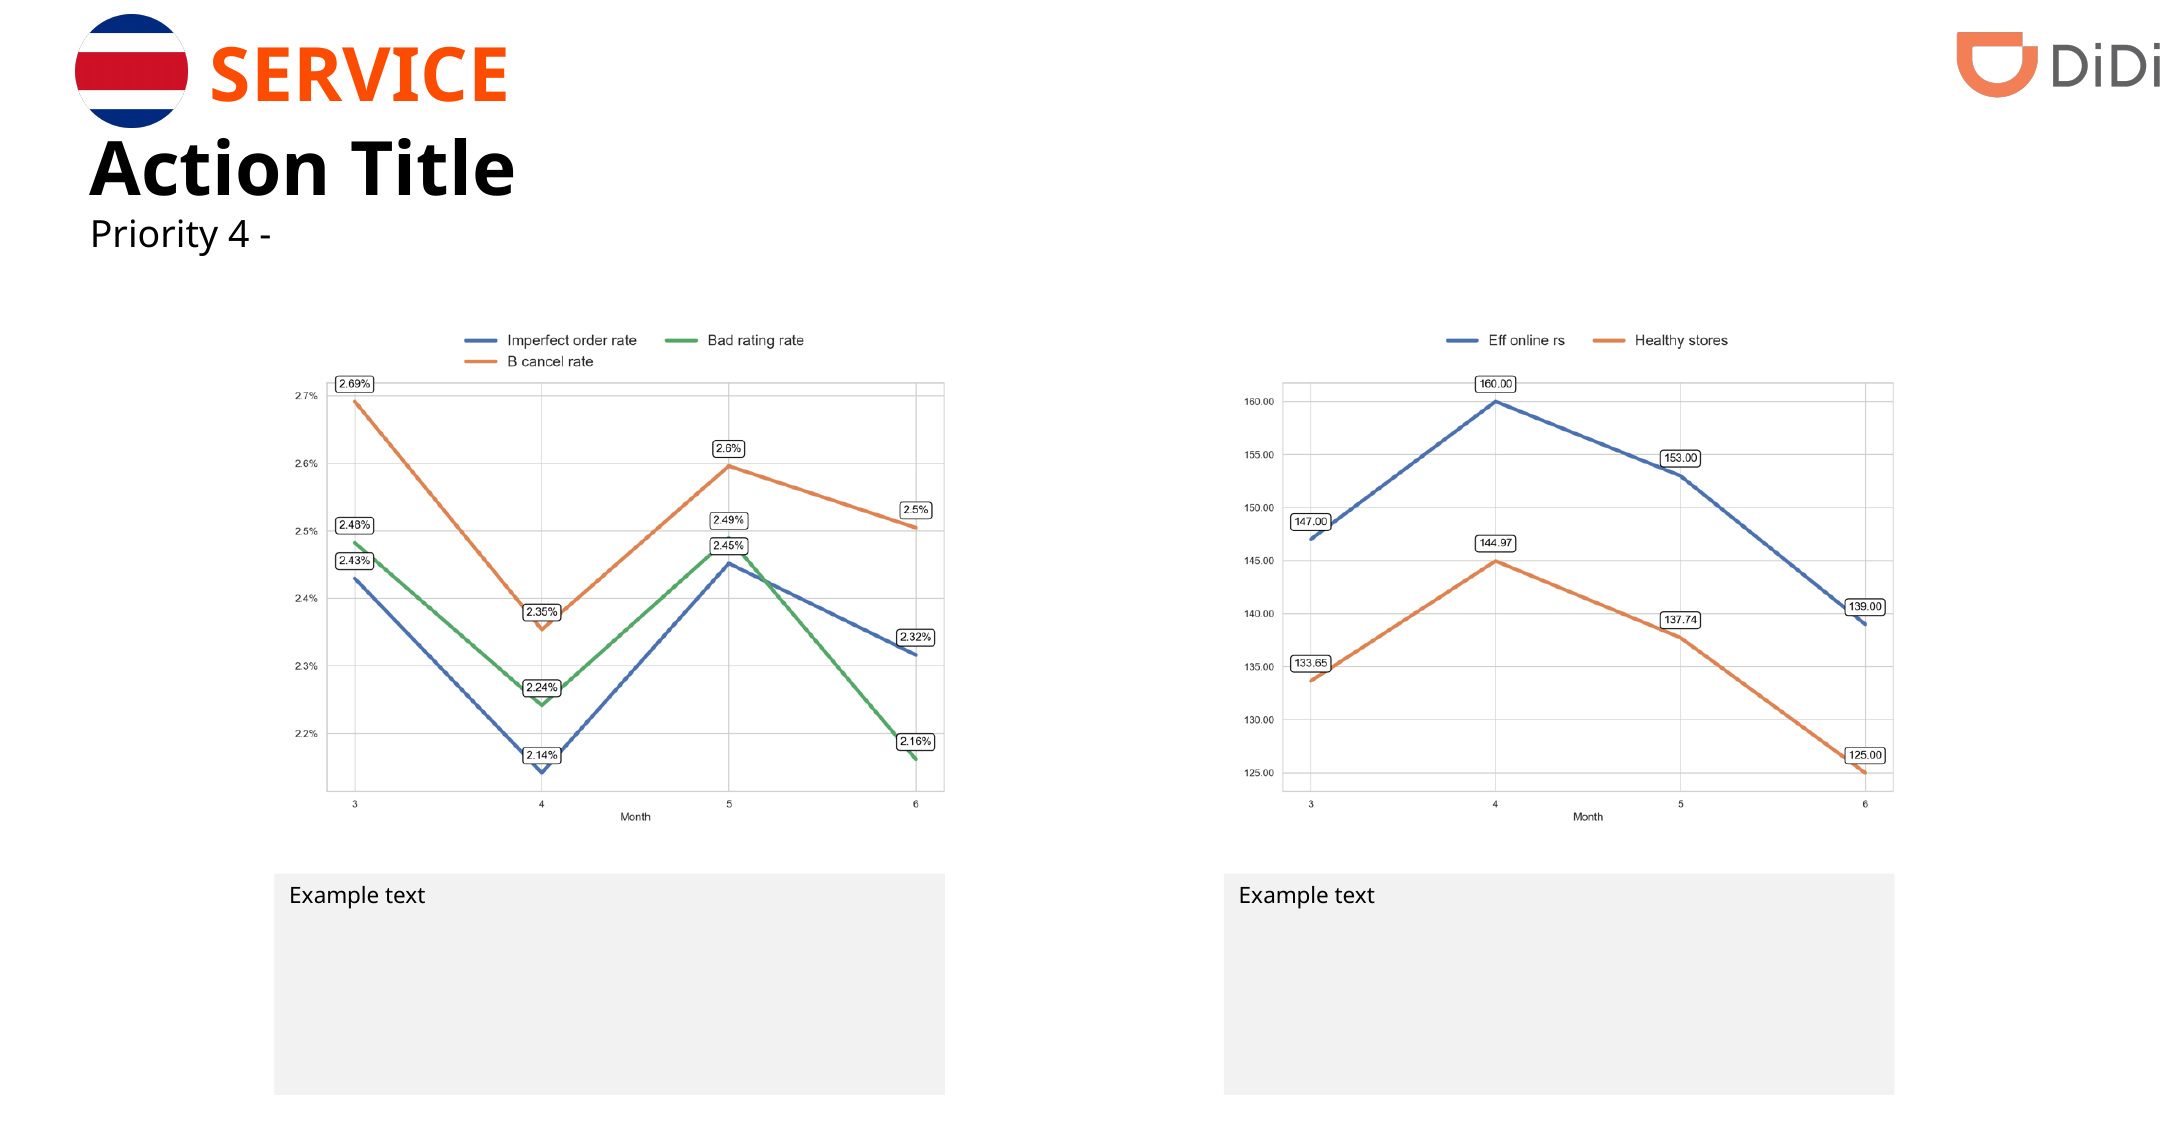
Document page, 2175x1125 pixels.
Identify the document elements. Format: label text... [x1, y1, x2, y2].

text_box SERVICE [194, 15, 1800, 127]
picture [1223, 322, 1900, 829]
text_box Action Title [74, 127, 2175, 202]
picture [74, 14, 188, 128]
text_box Example text [1223, 873, 1895, 1095]
picture [1949, 1, 2175, 129]
picture [274, 322, 950, 829]
text_box Example text [274, 873, 945, 1095]
text_box Priority 4 - [74, 202, 2175, 263]
